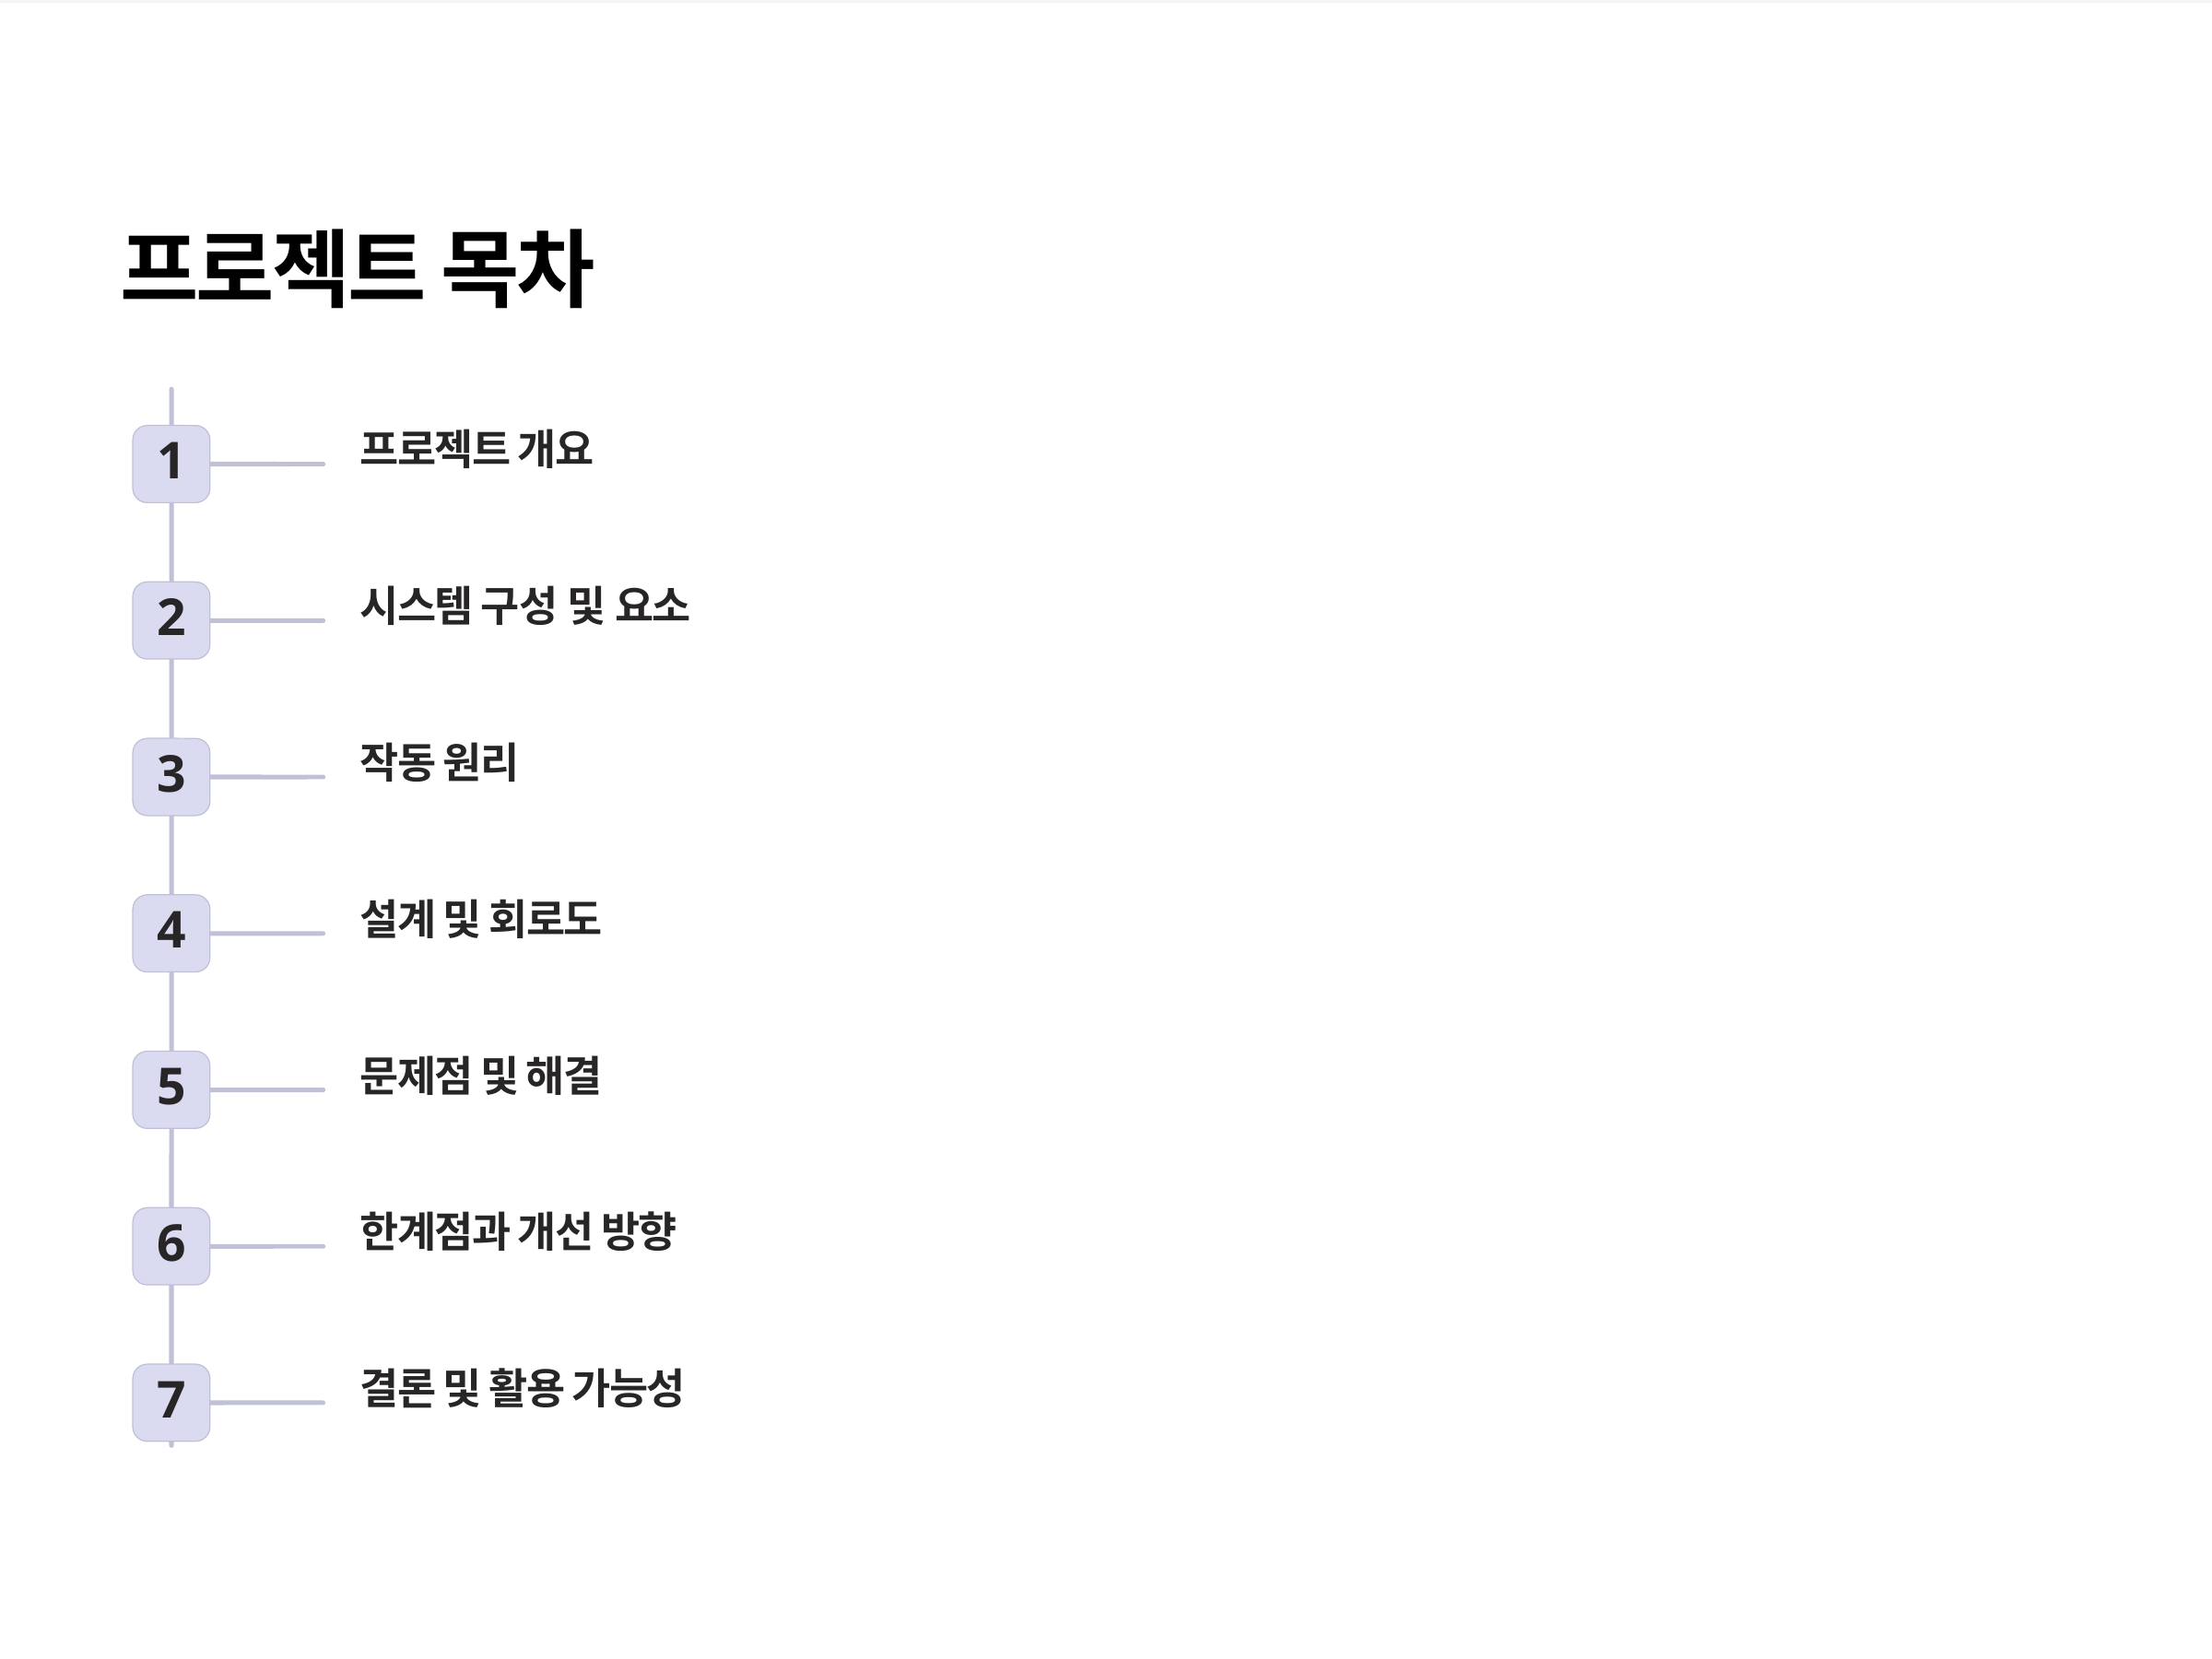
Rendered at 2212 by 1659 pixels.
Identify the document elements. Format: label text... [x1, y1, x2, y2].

text_box 1 [160, 438, 182, 490]
text_box [169, 503, 174, 582]
text_box [169, 972, 174, 1051]
text_box [169, 1129, 174, 1207]
text_box [210, 1088, 326, 1093]
text_box [133, 1207, 210, 1286]
text_box [133, 425, 210, 503]
text_box [210, 931, 326, 936]
text_box 작동 원리 [359, 734, 789, 788]
text_box [169, 660, 174, 738]
text_box [133, 1051, 210, 1129]
text_box [133, 738, 210, 816]
text_box 6 [155, 1220, 188, 1273]
text_box [210, 1243, 326, 1249]
text_box 시스템 구성 및 요소 [359, 577, 789, 631]
text_box 프로젝트 개요 [359, 420, 789, 476]
text_box 프로젝트 목차 [120, 211, 978, 319]
text_box [169, 386, 174, 425]
text_box [210, 1400, 326, 1406]
text_box 7 [157, 1377, 186, 1429]
text_box [169, 1286, 174, 1364]
text_box 2 [156, 594, 187, 647]
text_box [133, 582, 210, 660]
text_box [133, 894, 210, 972]
text_box [169, 1441, 174, 1448]
text_box 한계점과 개선 방향 [359, 1203, 789, 1257]
text_box 설계 및 회로도 [359, 890, 789, 945]
text_box 5 [156, 1064, 187, 1116]
text_box [210, 774, 326, 780]
text_box [169, 816, 174, 894]
text_box [210, 461, 326, 467]
text_box 결론 및 활용 가능성 [359, 1359, 789, 1414]
text_box [133, 1364, 210, 1441]
text_box 3 [155, 751, 188, 803]
text_box [210, 618, 326, 623]
text_box 4 [154, 907, 188, 959]
text_box 문제점 및 해결 [359, 1046, 789, 1101]
